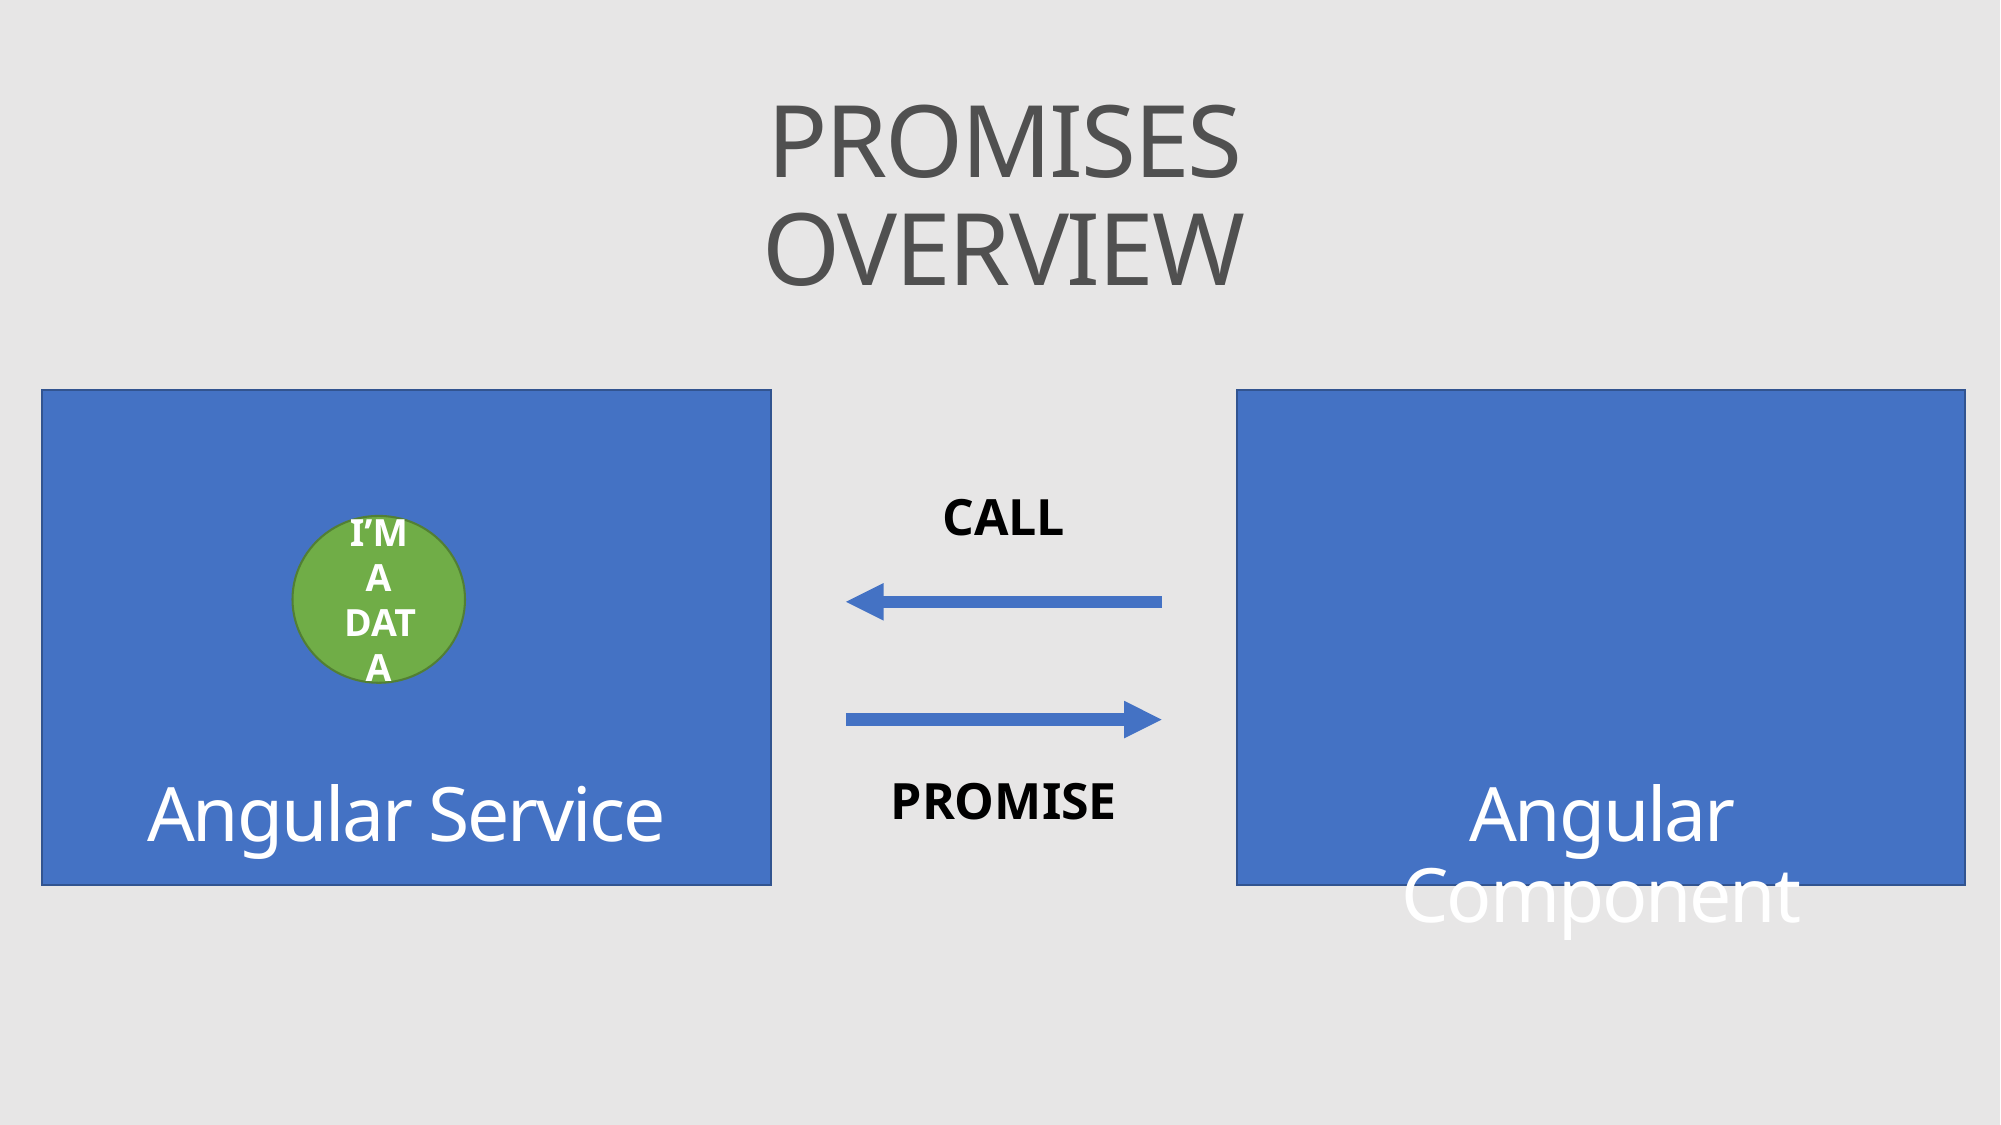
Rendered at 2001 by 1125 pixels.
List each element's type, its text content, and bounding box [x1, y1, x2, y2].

text_box CALL [870, 478, 1137, 553]
text_box Angular Component [1267, 761, 1935, 867]
text_box I’M A DATA [291, 514, 467, 684]
text_box [41, 389, 772, 886]
text_box [1236, 389, 1966, 886]
text_box Angular Service [72, 761, 740, 867]
text_box PROMISES OVERVIEW [509, 76, 1498, 208]
text_box PROMISE [870, 762, 1137, 838]
